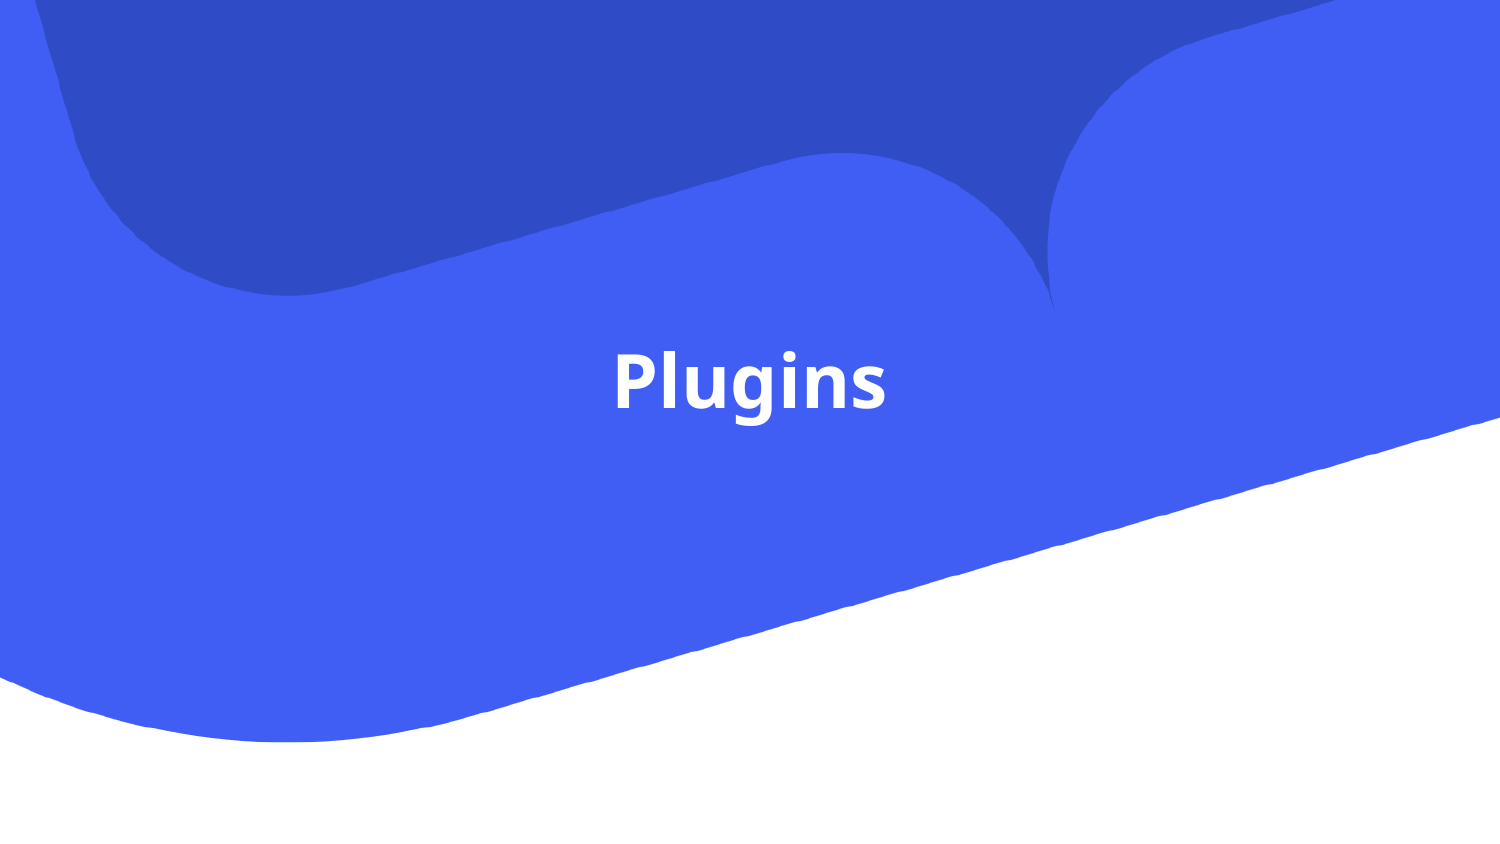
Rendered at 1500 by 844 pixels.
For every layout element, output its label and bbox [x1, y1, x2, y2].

picture [0, 0, 1500, 759]
